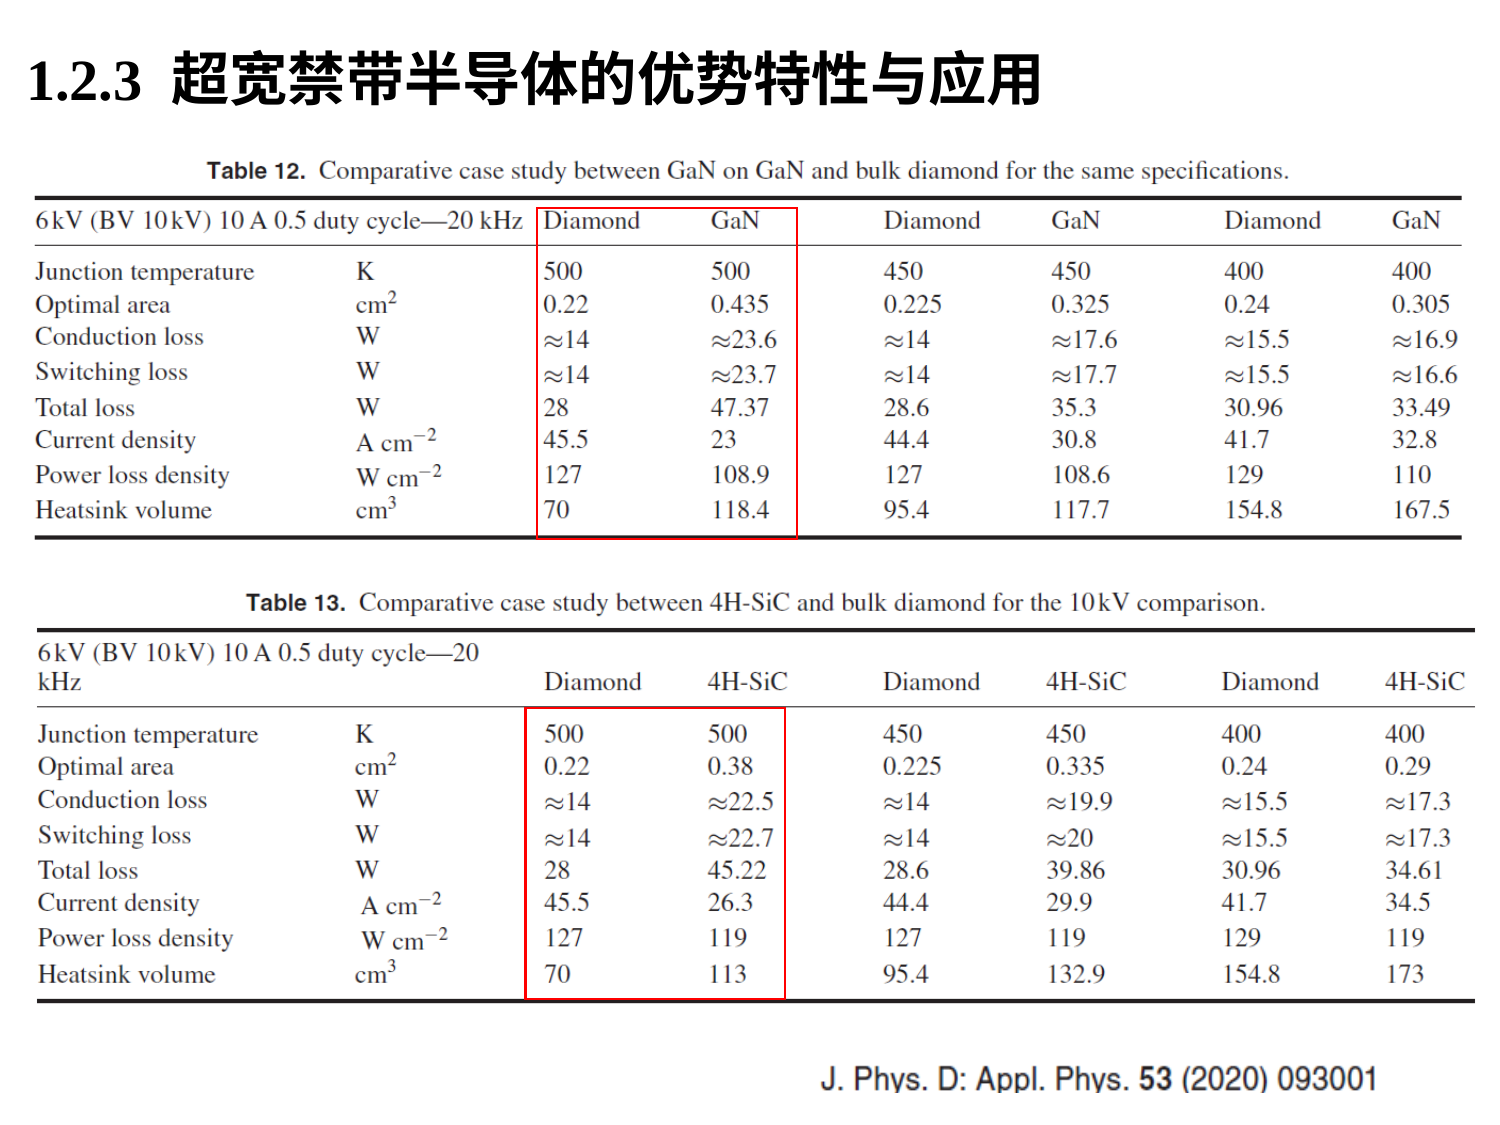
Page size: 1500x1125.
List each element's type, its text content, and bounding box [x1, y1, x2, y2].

picture [812, 1063, 1375, 1093]
slide_number [1059, 1042, 1397, 1103]
text_box 1.2.3 超宽禁带半导体的优势特性与应用 [11, 0, 1160, 120]
picture [21, 583, 1489, 1014]
picture [21, 149, 1500, 577]
